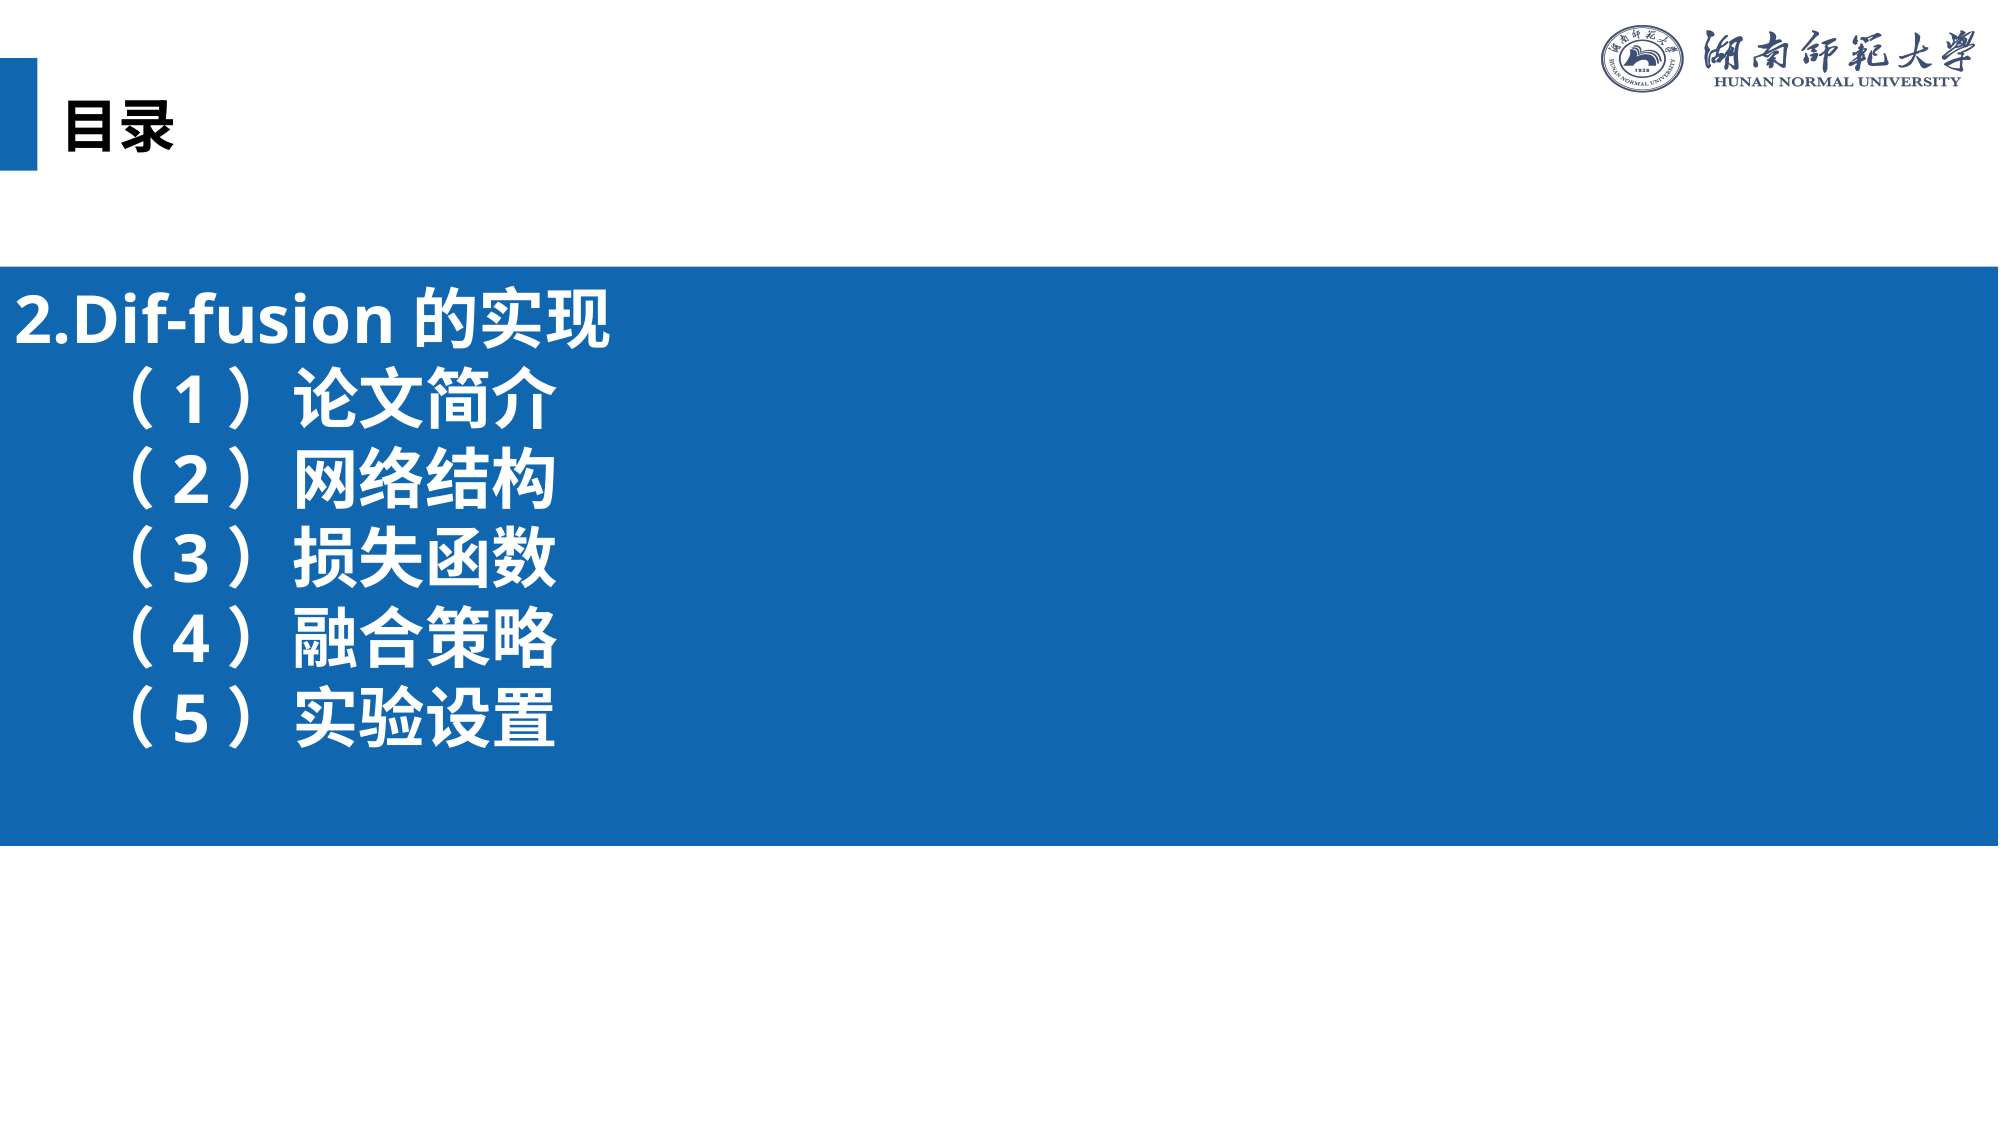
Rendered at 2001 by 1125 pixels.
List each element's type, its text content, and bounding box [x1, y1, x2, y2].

text_box 目录 [45, 81, 501, 167]
text_box 2.Dif-fusion的实现 （1）论文简介 （2）网络结构 （3）损失函数 （4）融合策略 （5）实验设置 [0, 266, 1998, 846]
text_box [0, 58, 38, 171]
picture [1601, 24, 1976, 107]
